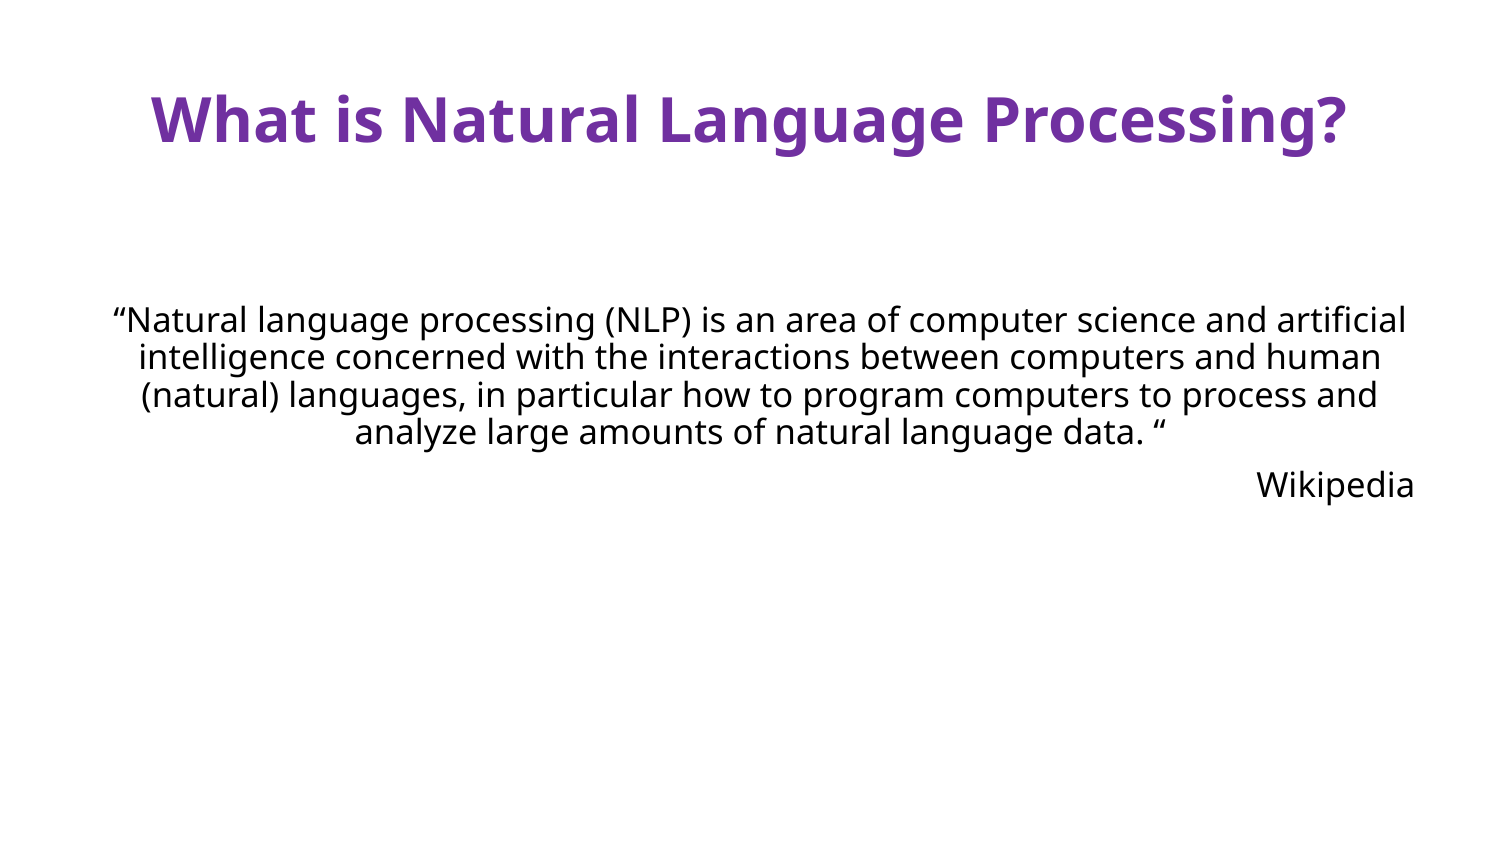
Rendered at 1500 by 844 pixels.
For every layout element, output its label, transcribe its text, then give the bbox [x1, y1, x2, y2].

list “Natural language processing (NLP) is an area of computer science and artificial intelligence concerned with the interactions between computers and human (natural) languages, in particular how to program computers to process and analyze large amounts of natural language data. “ Wikipedia [70, 287, 1431, 796]
title What is Natural Language Processing? [68, 90, 1432, 172]
